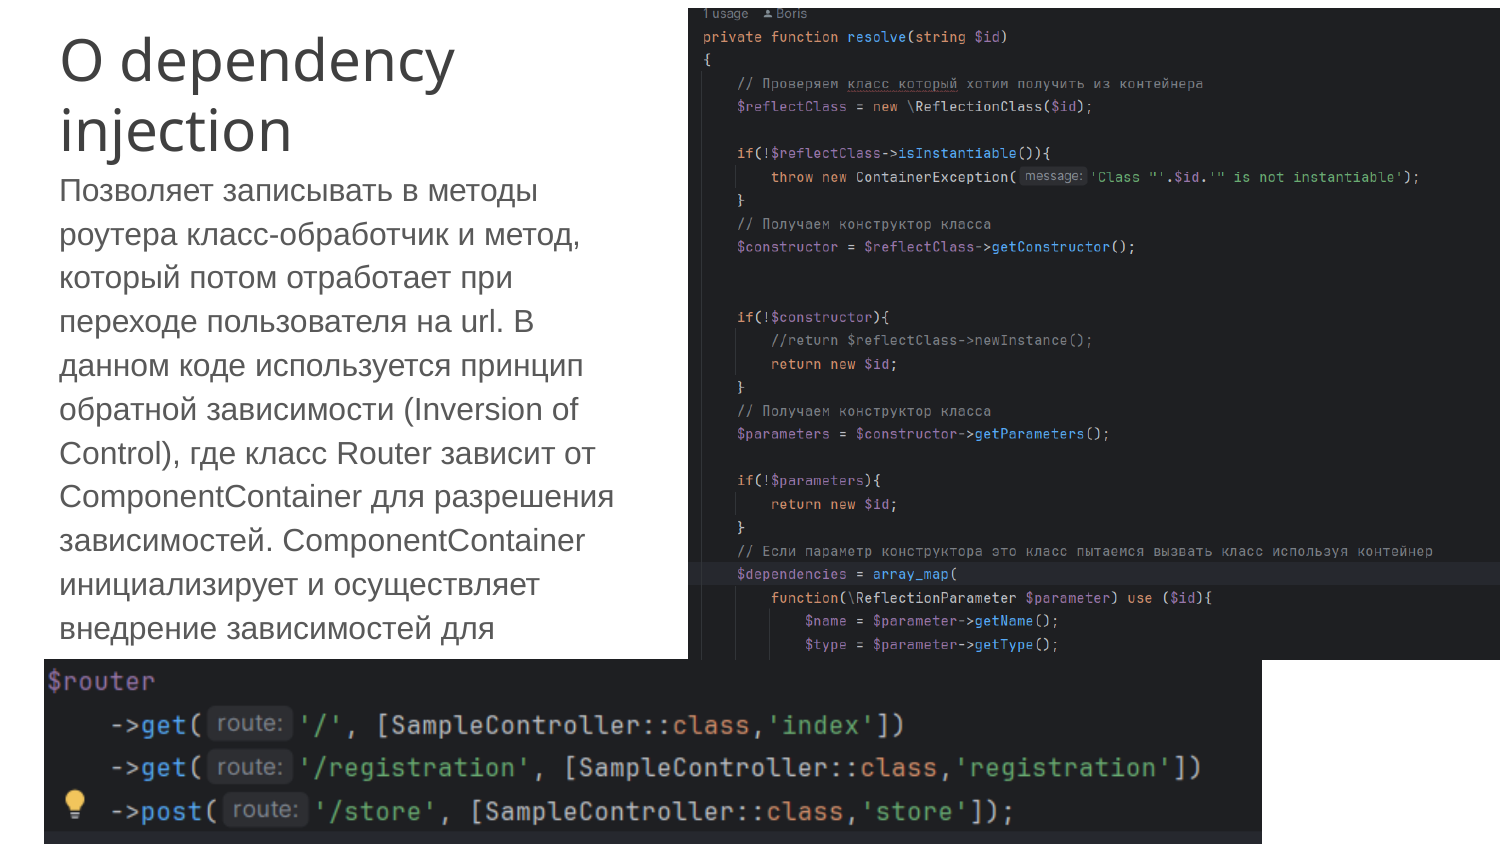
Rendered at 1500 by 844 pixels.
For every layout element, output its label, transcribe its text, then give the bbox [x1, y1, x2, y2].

list Позволяет записывать в методы роутера класс-обработчик и метод, который потом отработает при переходе пользователя на url. В данном коде используется принцип обратной зависимости (Inversion of Control), где класс Router зависит от ComponentContainer для разрешения зависимостей. ComponentContainer инициализирует и осуществляет внедрение зависимостей для поддержки работы Router. [44, 148, 660, 657]
picture [43, 7, 1500, 844]
title О dependency injection [44, 8, 685, 193]
